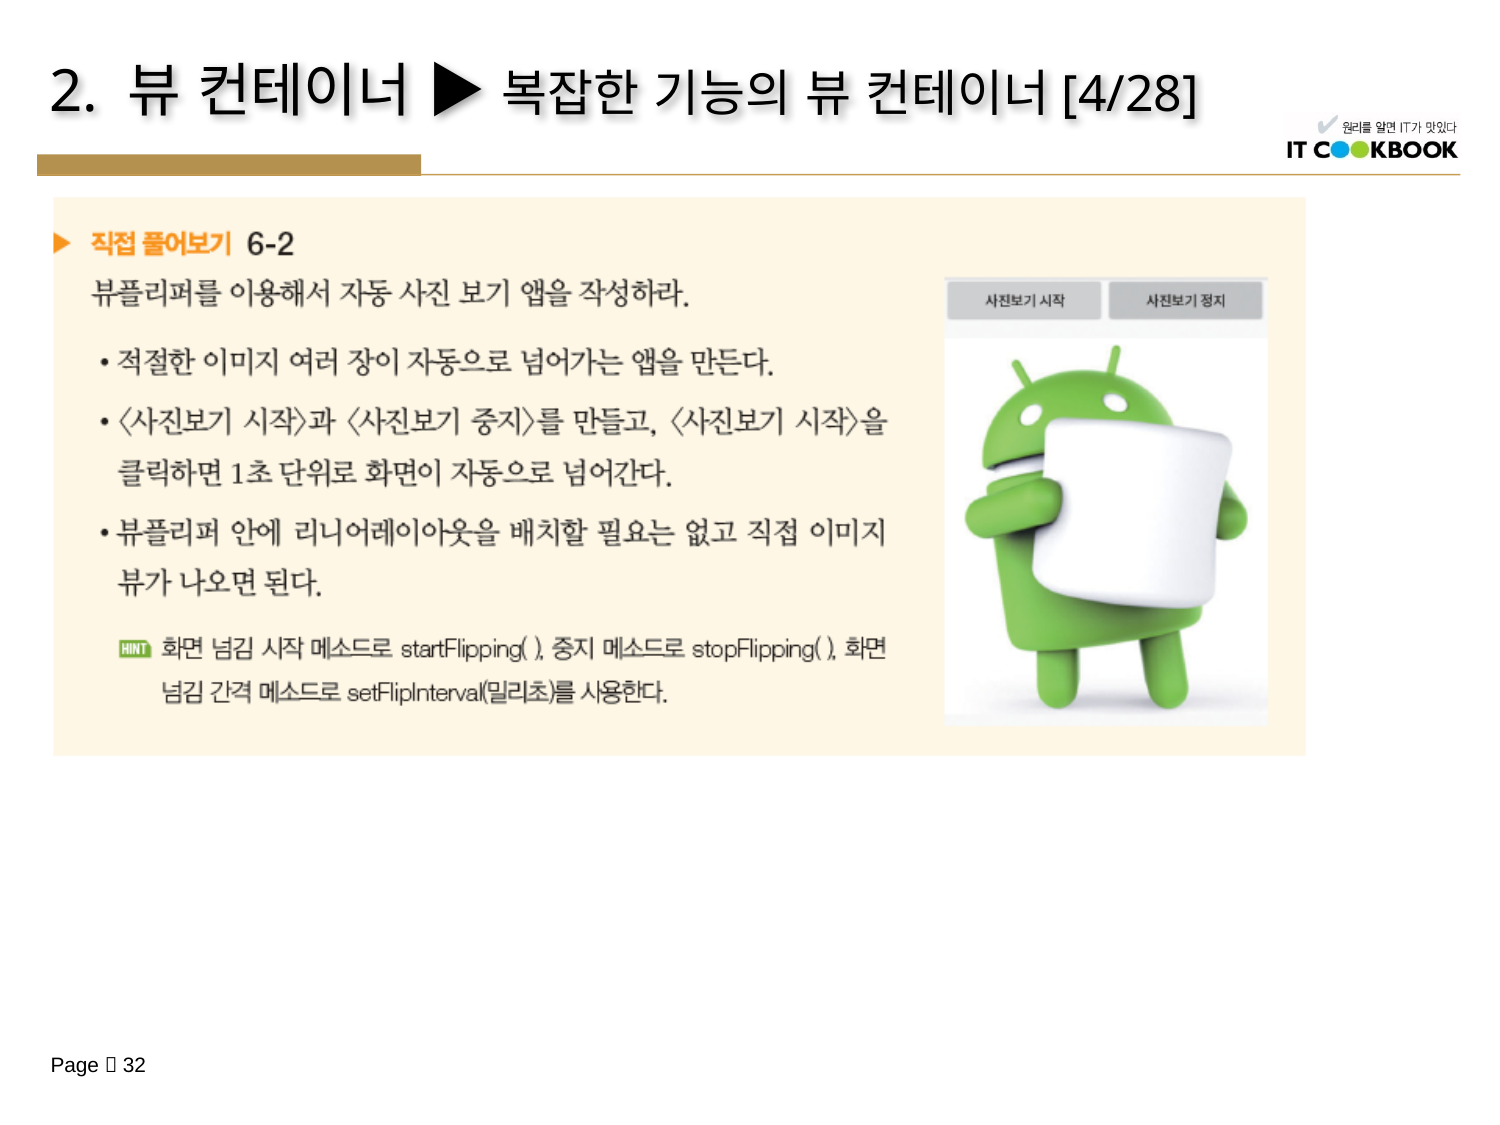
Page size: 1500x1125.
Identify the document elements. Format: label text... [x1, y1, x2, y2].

title 2. 뷰 컨테이너 ▶ 복잡한 기능의 뷰 컨테이너[4/28] [48, 53, 1448, 161]
picture [48, 195, 1309, 767]
picture [1448, 112, 1461, 160]
